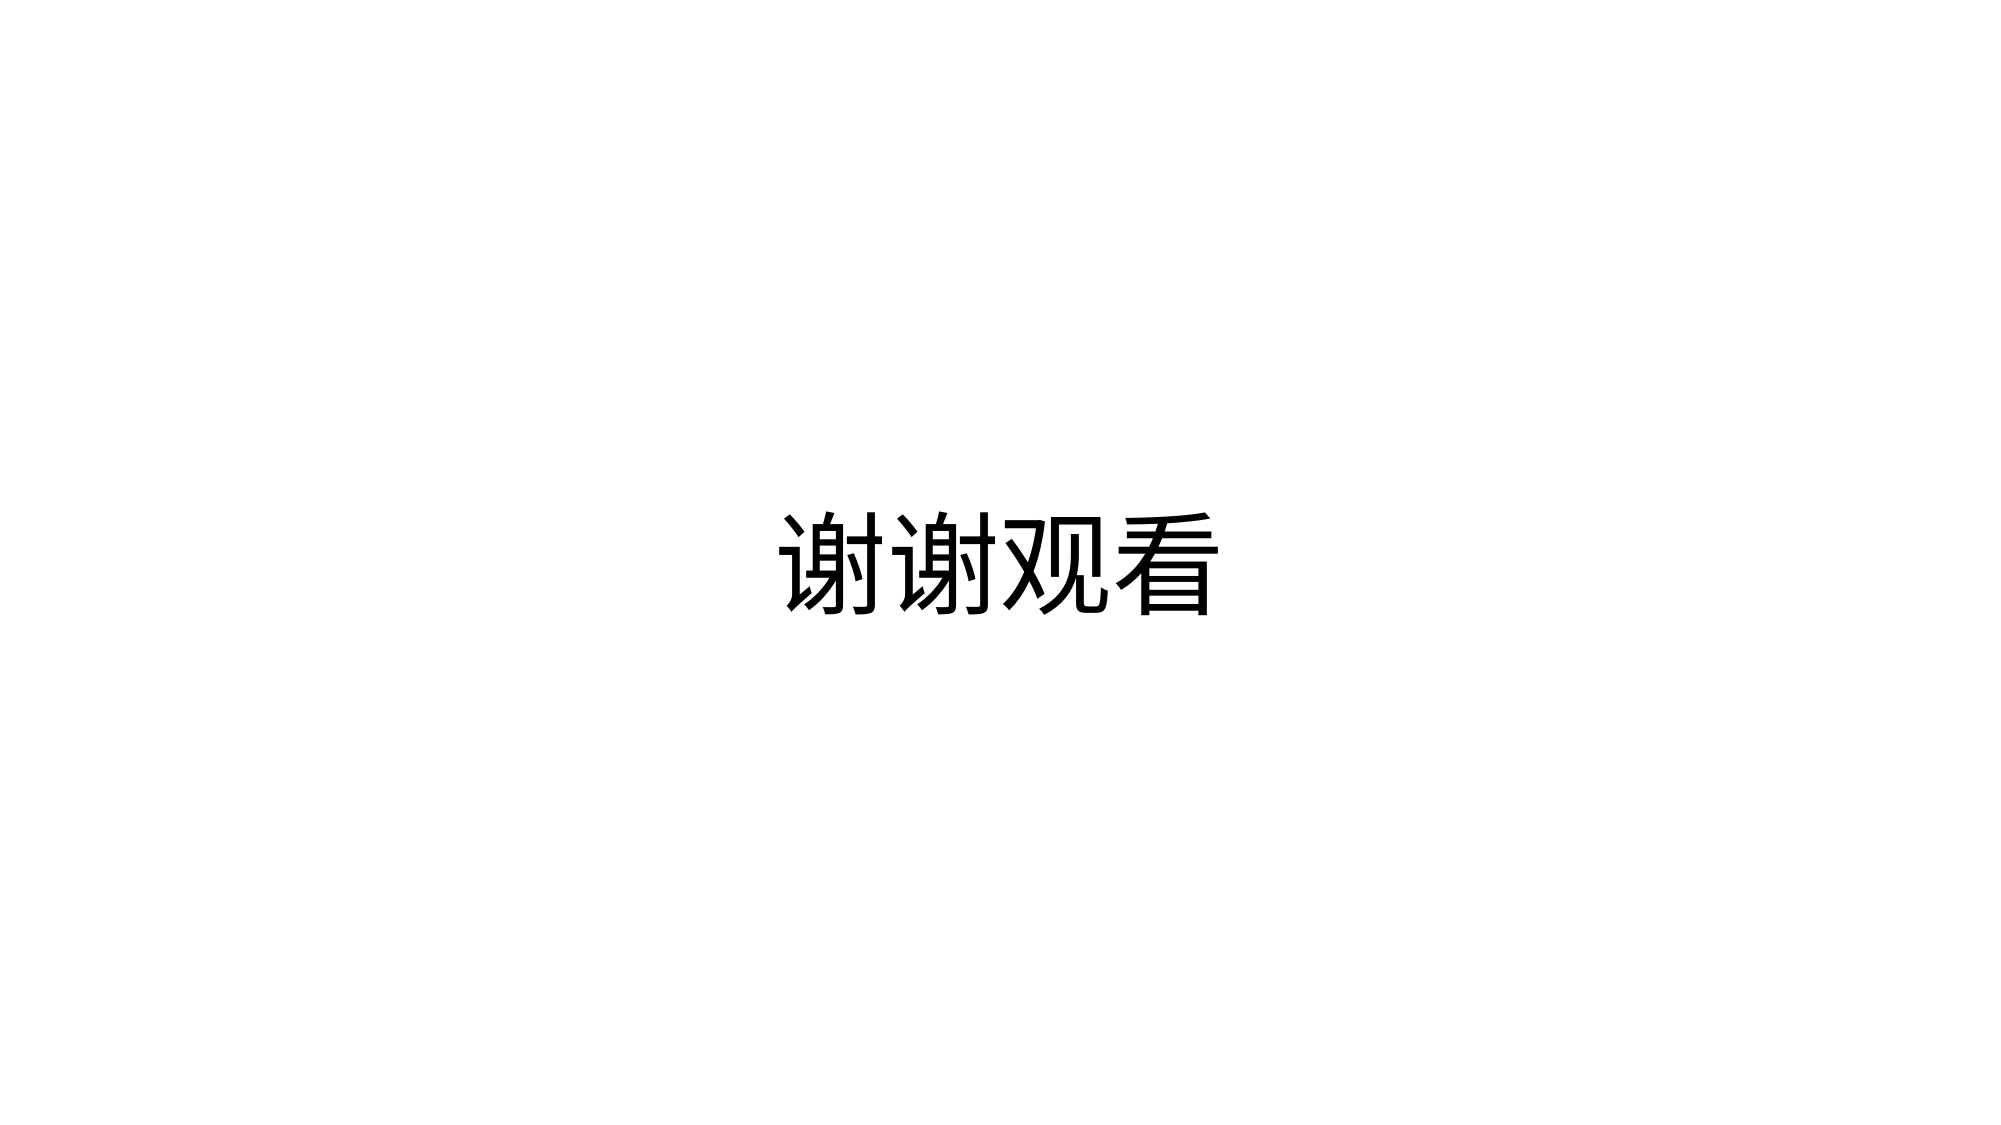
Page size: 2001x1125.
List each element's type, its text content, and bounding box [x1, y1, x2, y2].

text_box 谢谢观看 [760, 486, 1240, 637]
